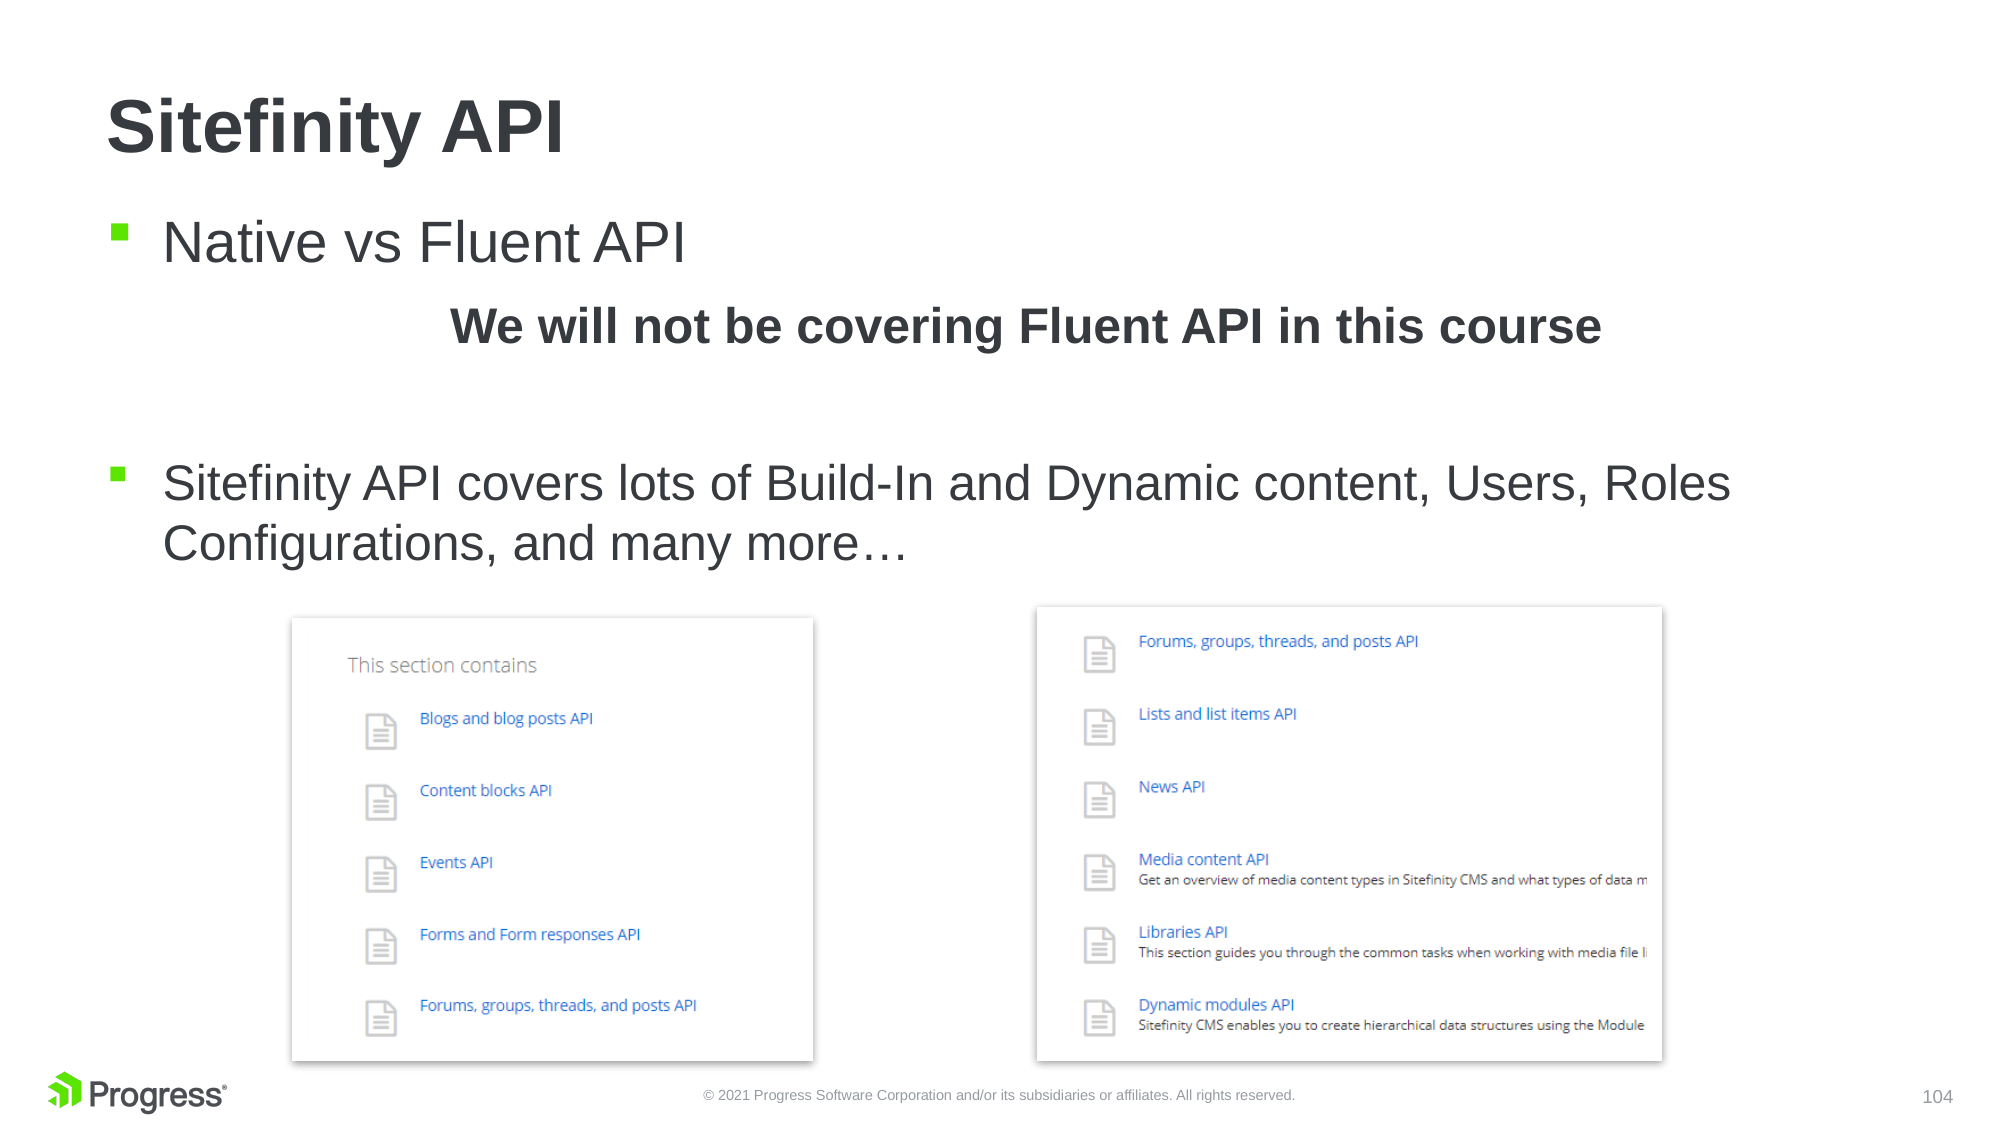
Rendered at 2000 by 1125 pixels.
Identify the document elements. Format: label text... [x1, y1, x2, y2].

list Native vs Fluent API We will not be covering Fluent API in this course Sitefinity API covers lots of Build-In and Dynamic content, Users, Roles Configurations, and many more… [91, 196, 1888, 1046]
title Sitefinity API [91, 80, 1888, 177]
picture [306, 632, 799, 1047]
picture [1051, 620, 1648, 1047]
